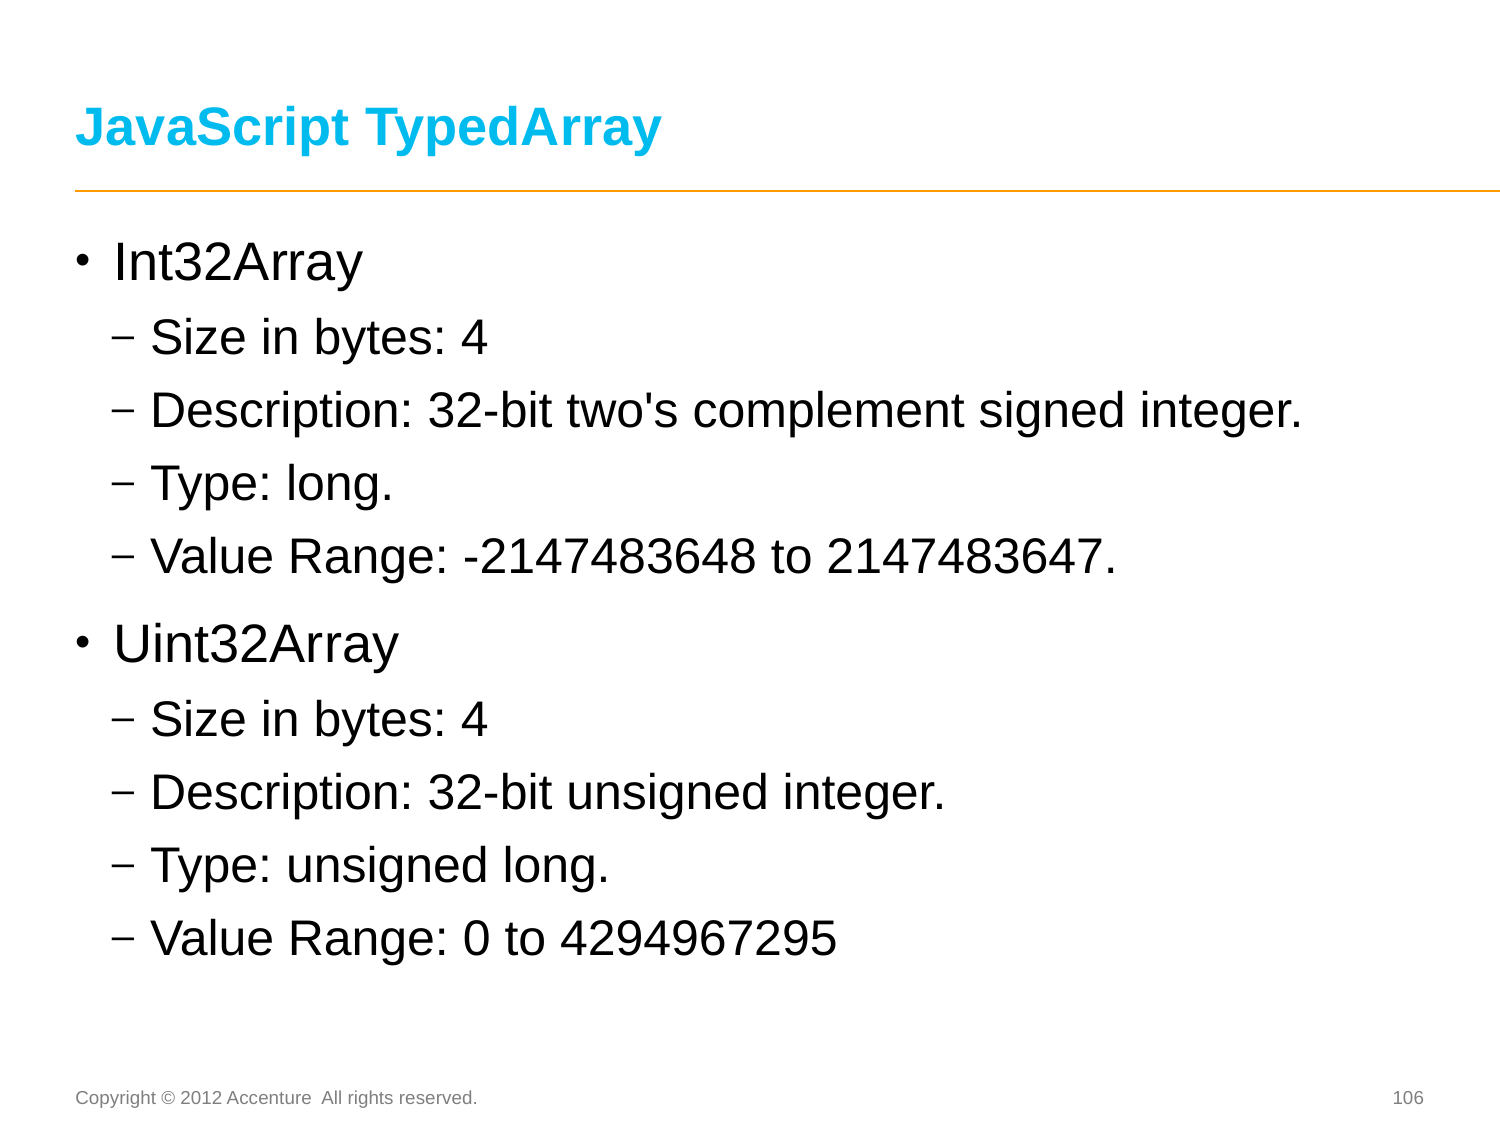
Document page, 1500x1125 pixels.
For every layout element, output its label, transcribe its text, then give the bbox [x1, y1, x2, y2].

list Int32Array Size in bytes: 4 Description: 32-bit two's complement signed integer. Type: long. Value Range: -2147483648 to 2147483647. Uint32Array Size in bytes: 4 Description: 32-bit unsigned integer. Type: unsigned long. Value Range: 0 to 4294967295 [75, 226, 1425, 1018]
title JavaScript TypedArray [75, 27, 1422, 157]
